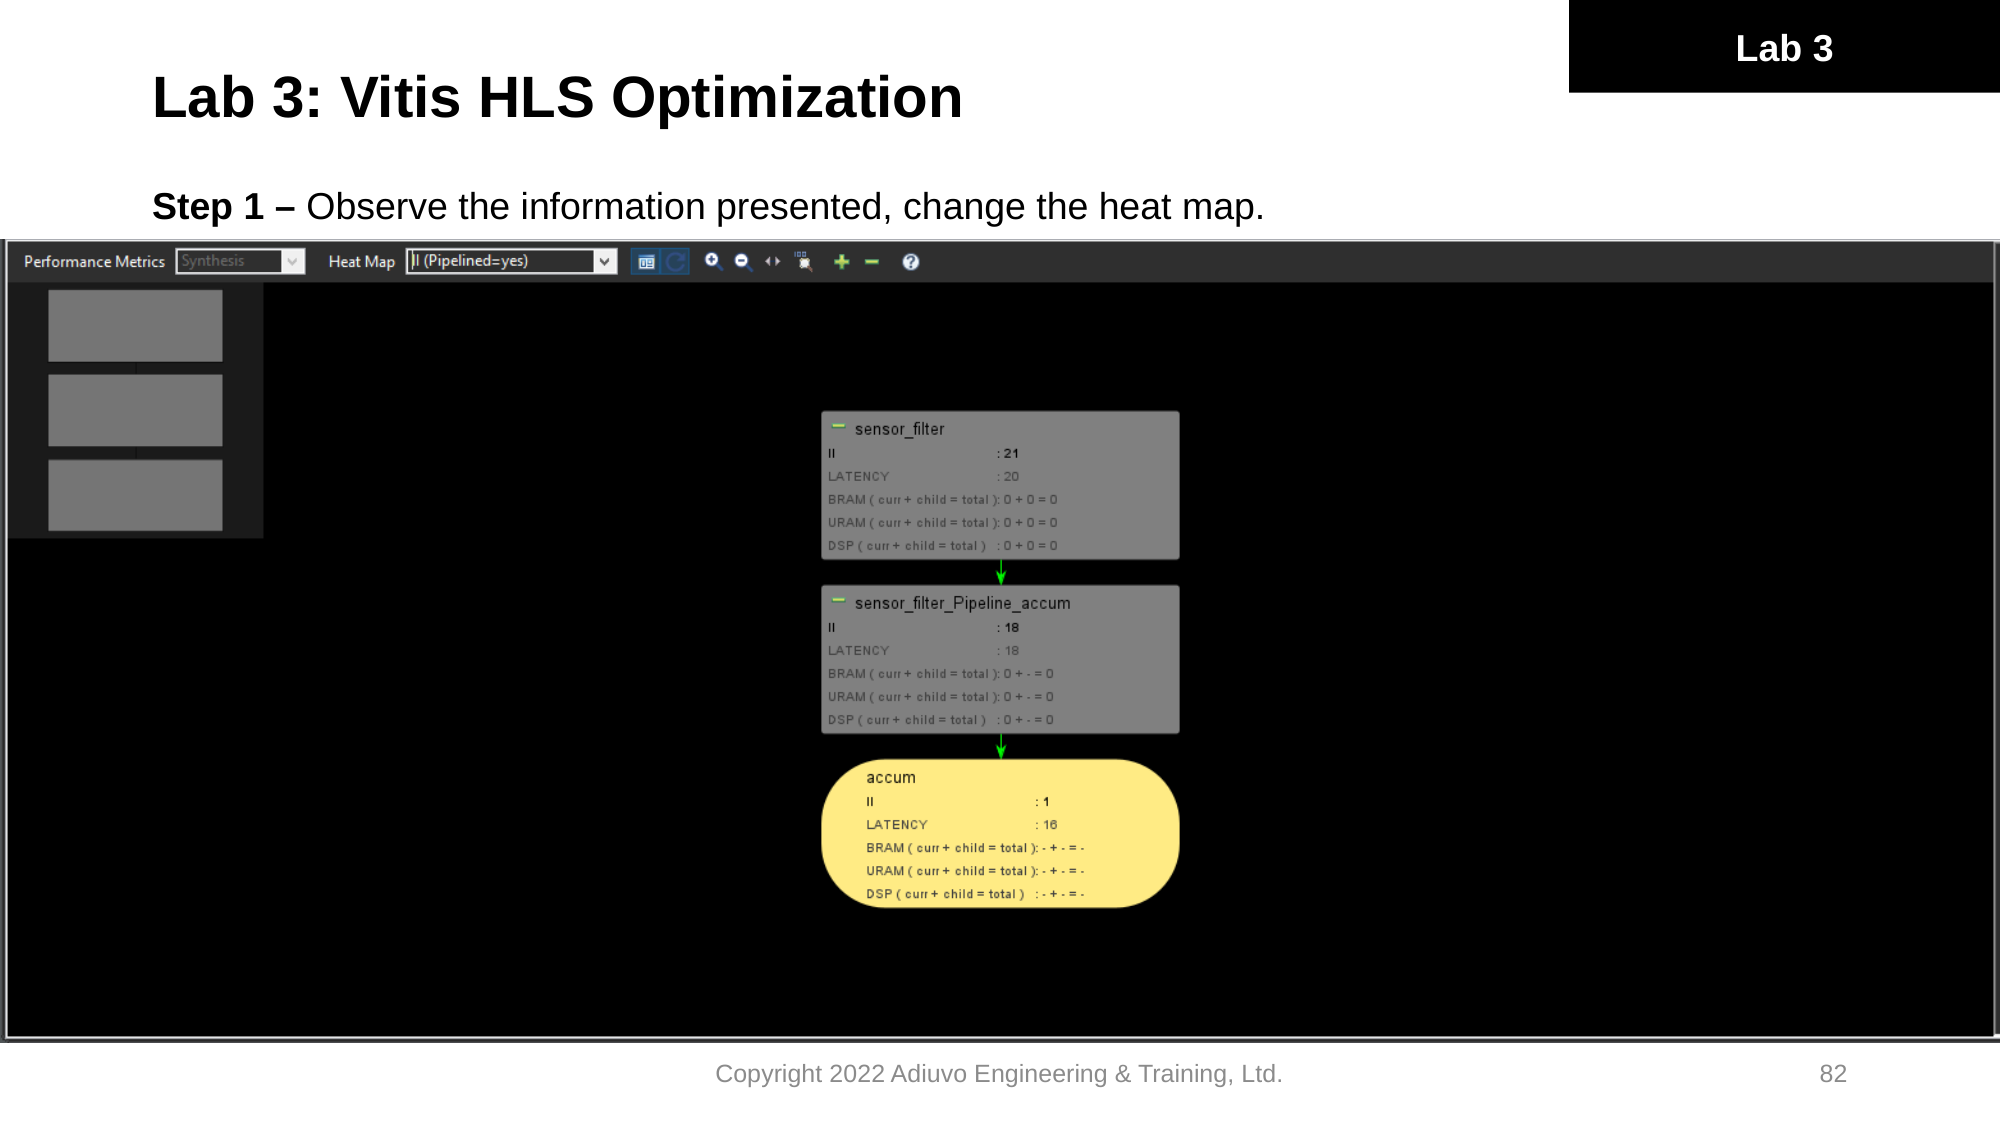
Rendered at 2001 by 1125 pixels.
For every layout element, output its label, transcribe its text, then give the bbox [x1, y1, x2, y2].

slide_number 82 [1412, 1043, 1863, 1103]
title Lab 3: Vitis HLS Optimization [137, 59, 1863, 153]
picture [0, 239, 2000, 1043]
text_box Lab 3 [1568, 0, 2000, 94]
footer Copyright 2022 Adiuvo Engineering & Training, Ltd. [662, 1043, 1338, 1103]
text_box Step 1 – Observe the information presented, change the heat map. [137, 174, 1863, 239]
